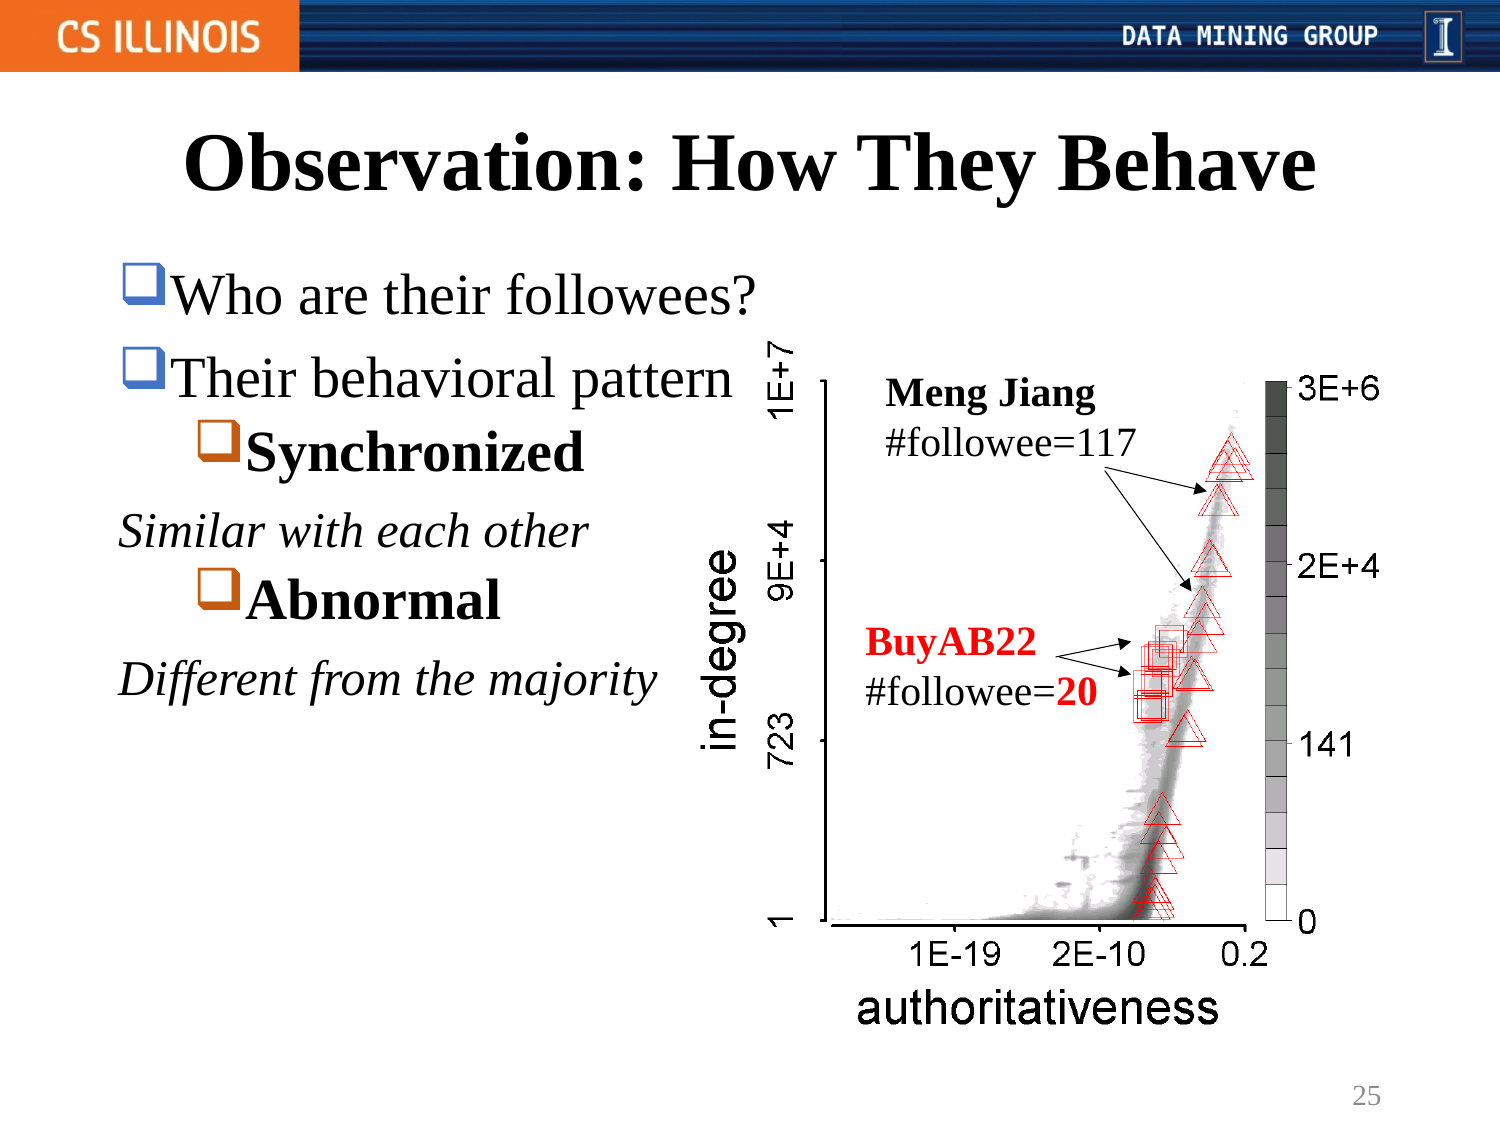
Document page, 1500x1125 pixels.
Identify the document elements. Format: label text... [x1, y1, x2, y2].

picture [695, 339, 1423, 1067]
title Observation: How They Behave [103, 100, 1397, 227]
picture [0, 0, 1500, 72]
slide_number 25 [1059, 1074, 1397, 1113]
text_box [1059, 656, 1132, 675]
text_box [1104, 470, 1192, 592]
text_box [1104, 467, 1207, 492]
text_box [1055, 641, 1132, 657]
list Who are their followees? Their behavioral pattern Synchronized Similar with each other Abnormal Different from the majority [103, 256, 1397, 1058]
